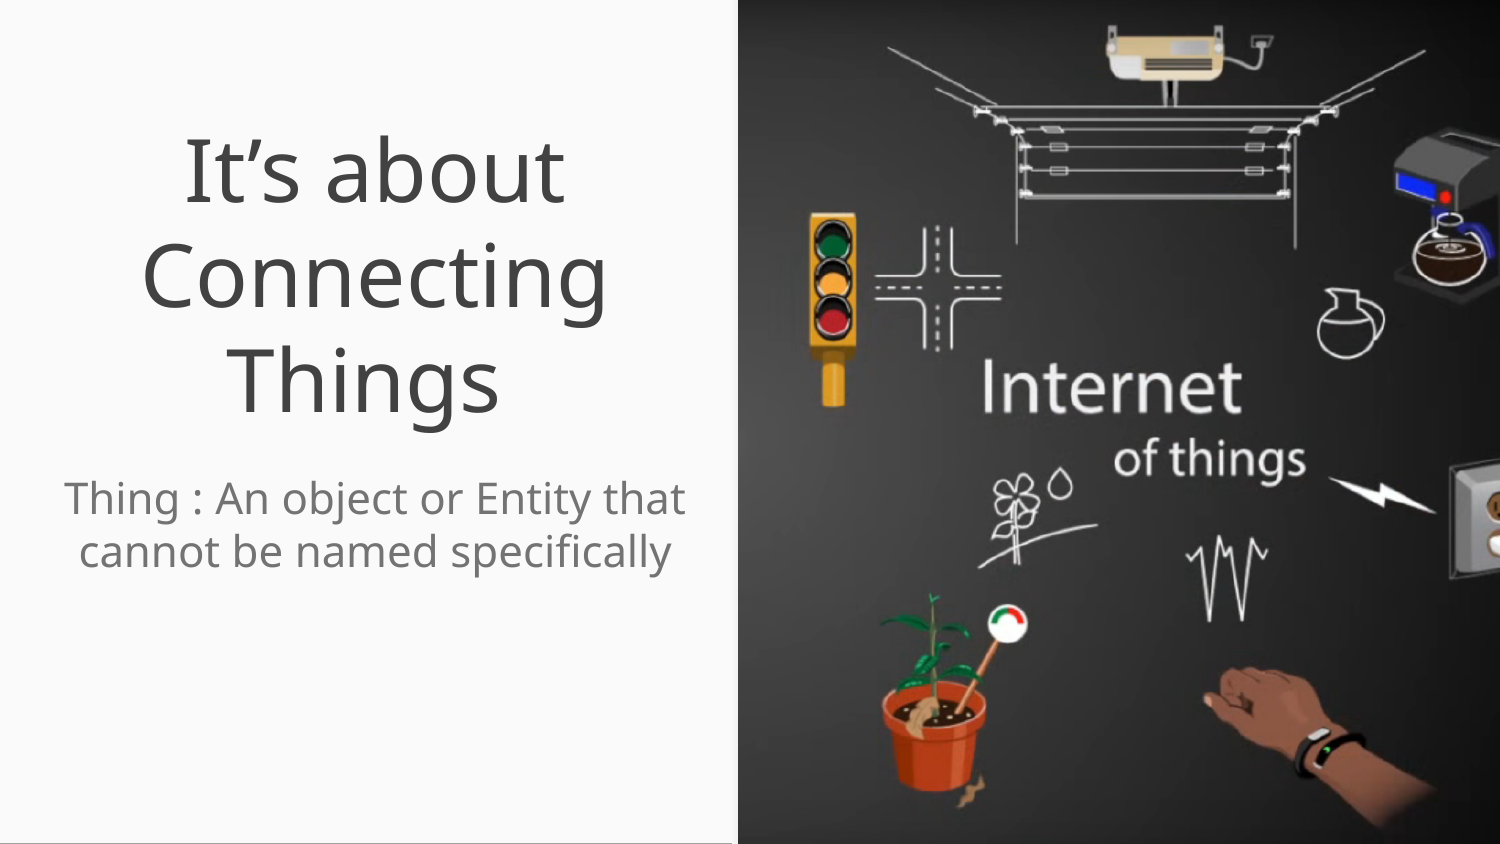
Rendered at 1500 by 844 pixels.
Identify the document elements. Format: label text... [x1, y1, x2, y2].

title It’s about Connecting Things [43, 118, 708, 446]
subtitle Thing : An object or Entity that cannot be named specifically [43, 455, 708, 659]
picture [737, 0, 1500, 844]
